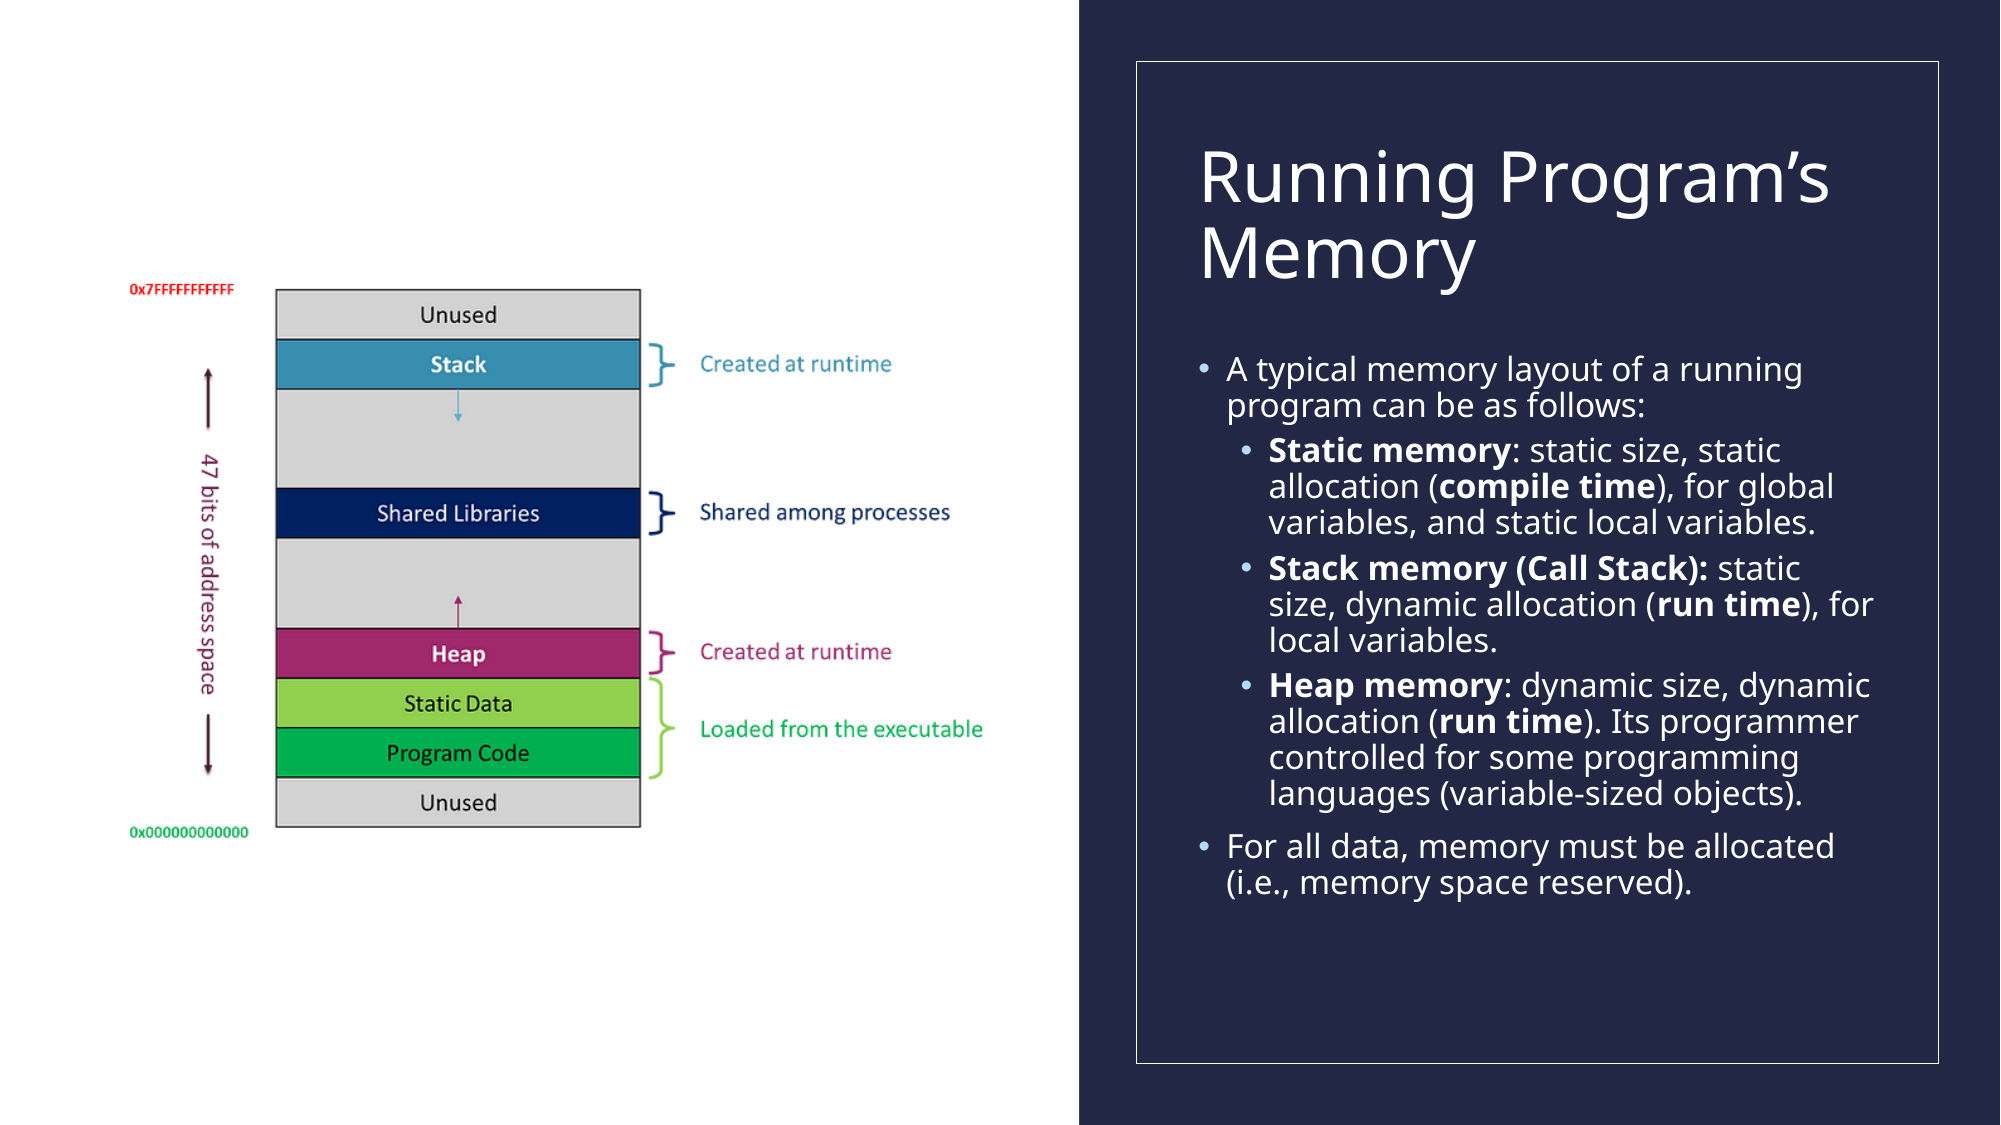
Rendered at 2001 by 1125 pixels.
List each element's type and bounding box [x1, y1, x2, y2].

text_box [0, 0, 1080, 1125]
picture [119, 274, 1000, 854]
text_box [1080, 0, 2000, 1125]
text_box [1136, 61, 1939, 1064]
